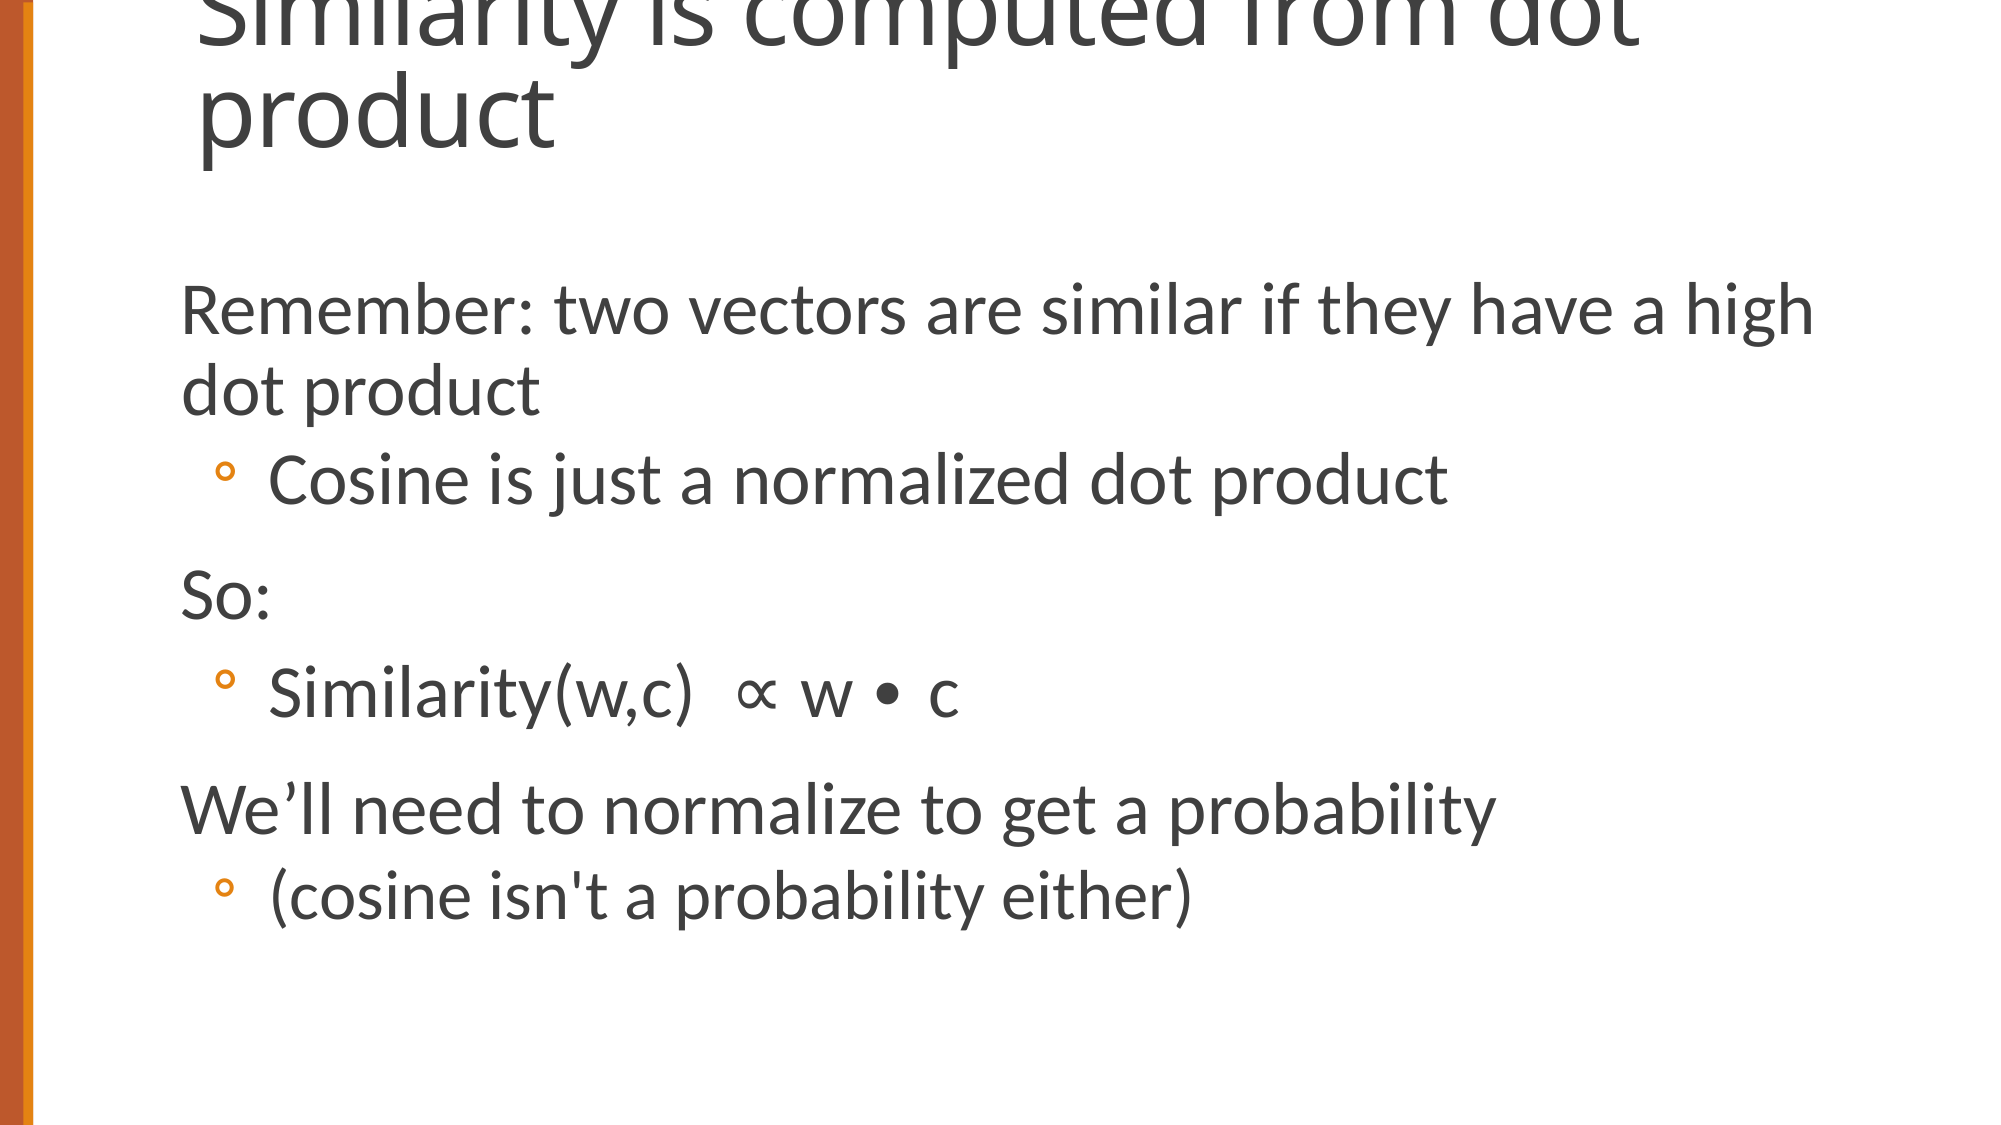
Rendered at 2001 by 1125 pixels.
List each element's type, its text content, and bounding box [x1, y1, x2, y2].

slide_number 69 [300, 912, 625, 969]
list Remember: two vectors are similar if they have a high dot product Cosine is just a normalized dot product So: Similarity(w,c) ∝ w ∙ c We’ll need to normalize to get a probability (cosine isn't a probability either) [180, 262, 1830, 1013]
title Similarity is computed from dot product [180, 26, 1830, 175]
